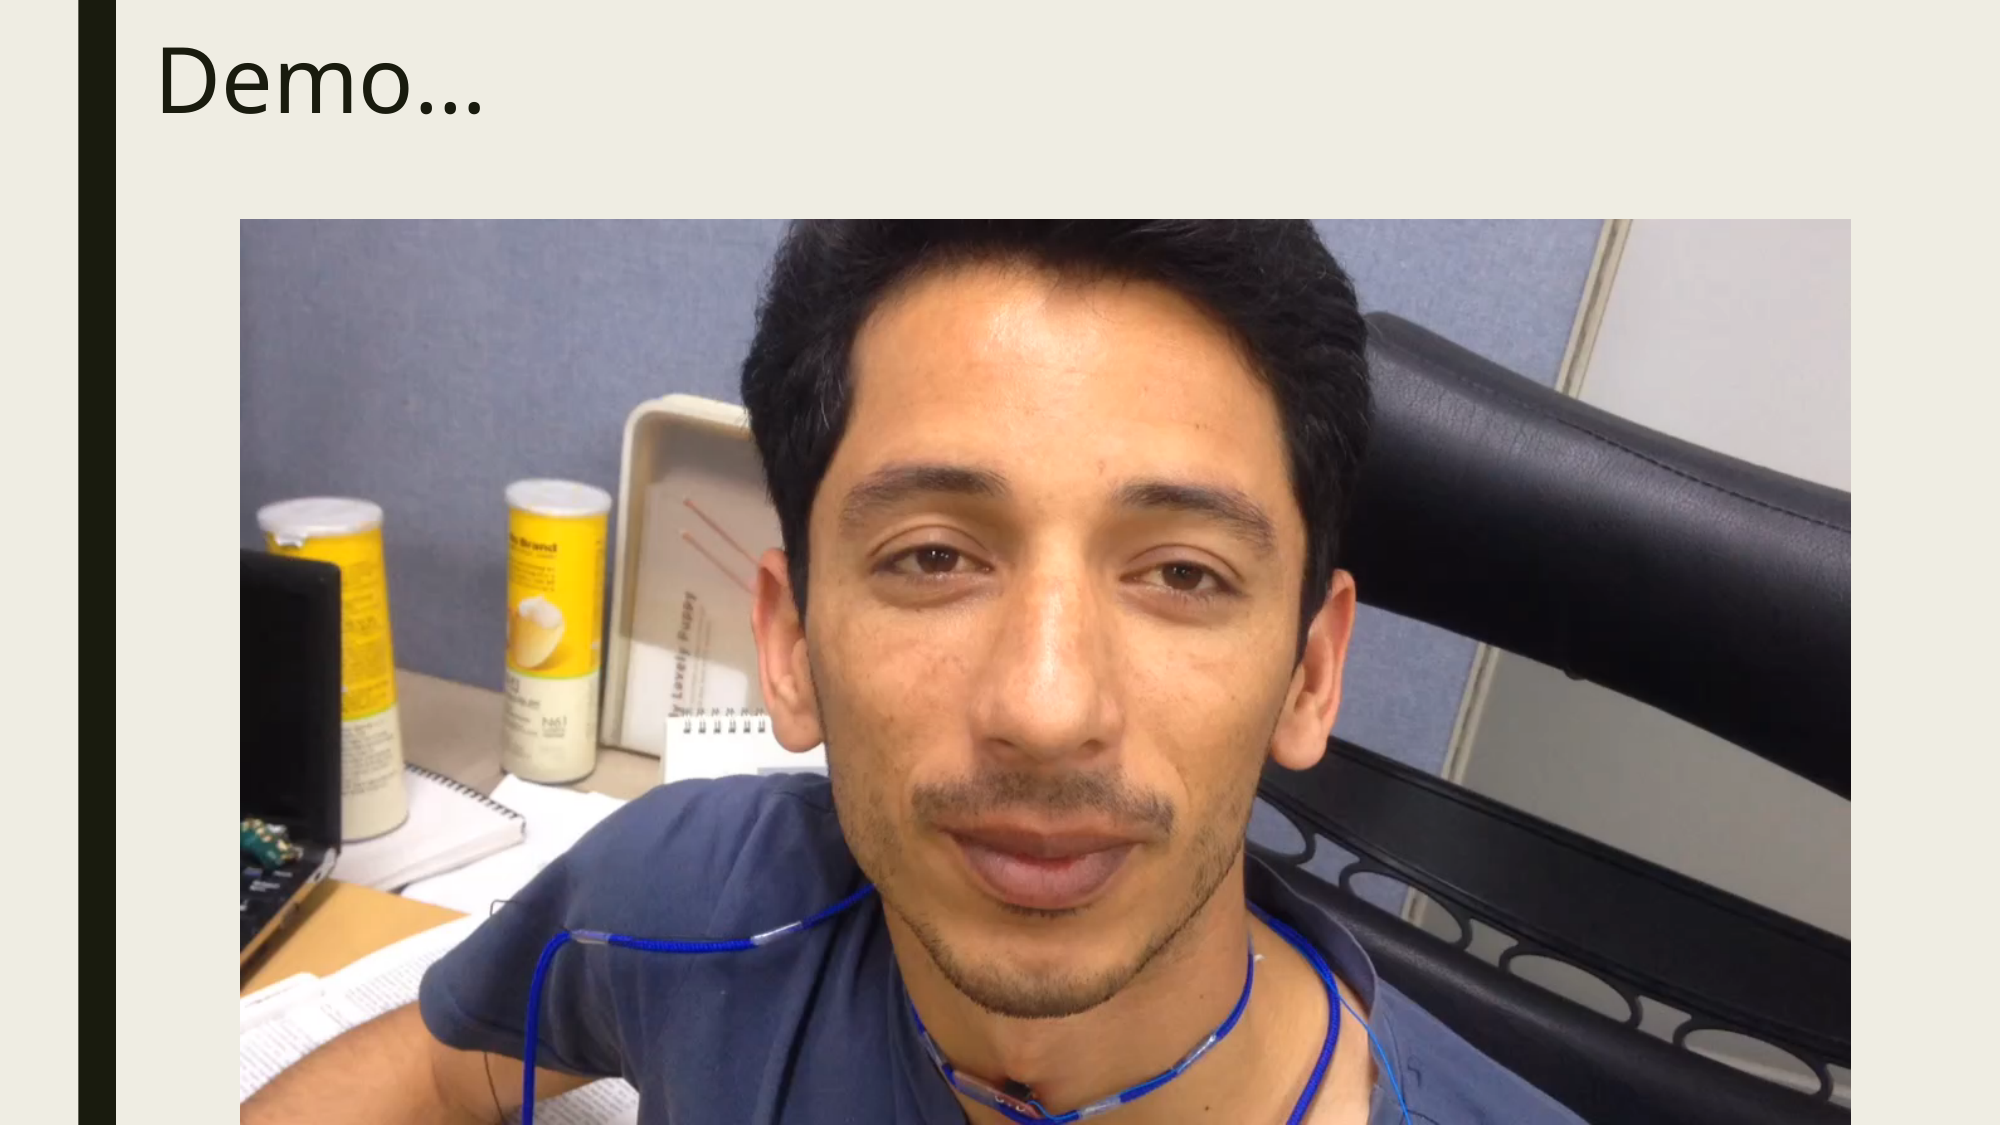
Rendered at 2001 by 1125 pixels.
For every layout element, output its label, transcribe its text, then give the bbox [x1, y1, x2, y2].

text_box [239, 218, 1852, 1125]
title Demo… [139, 28, 1715, 272]
